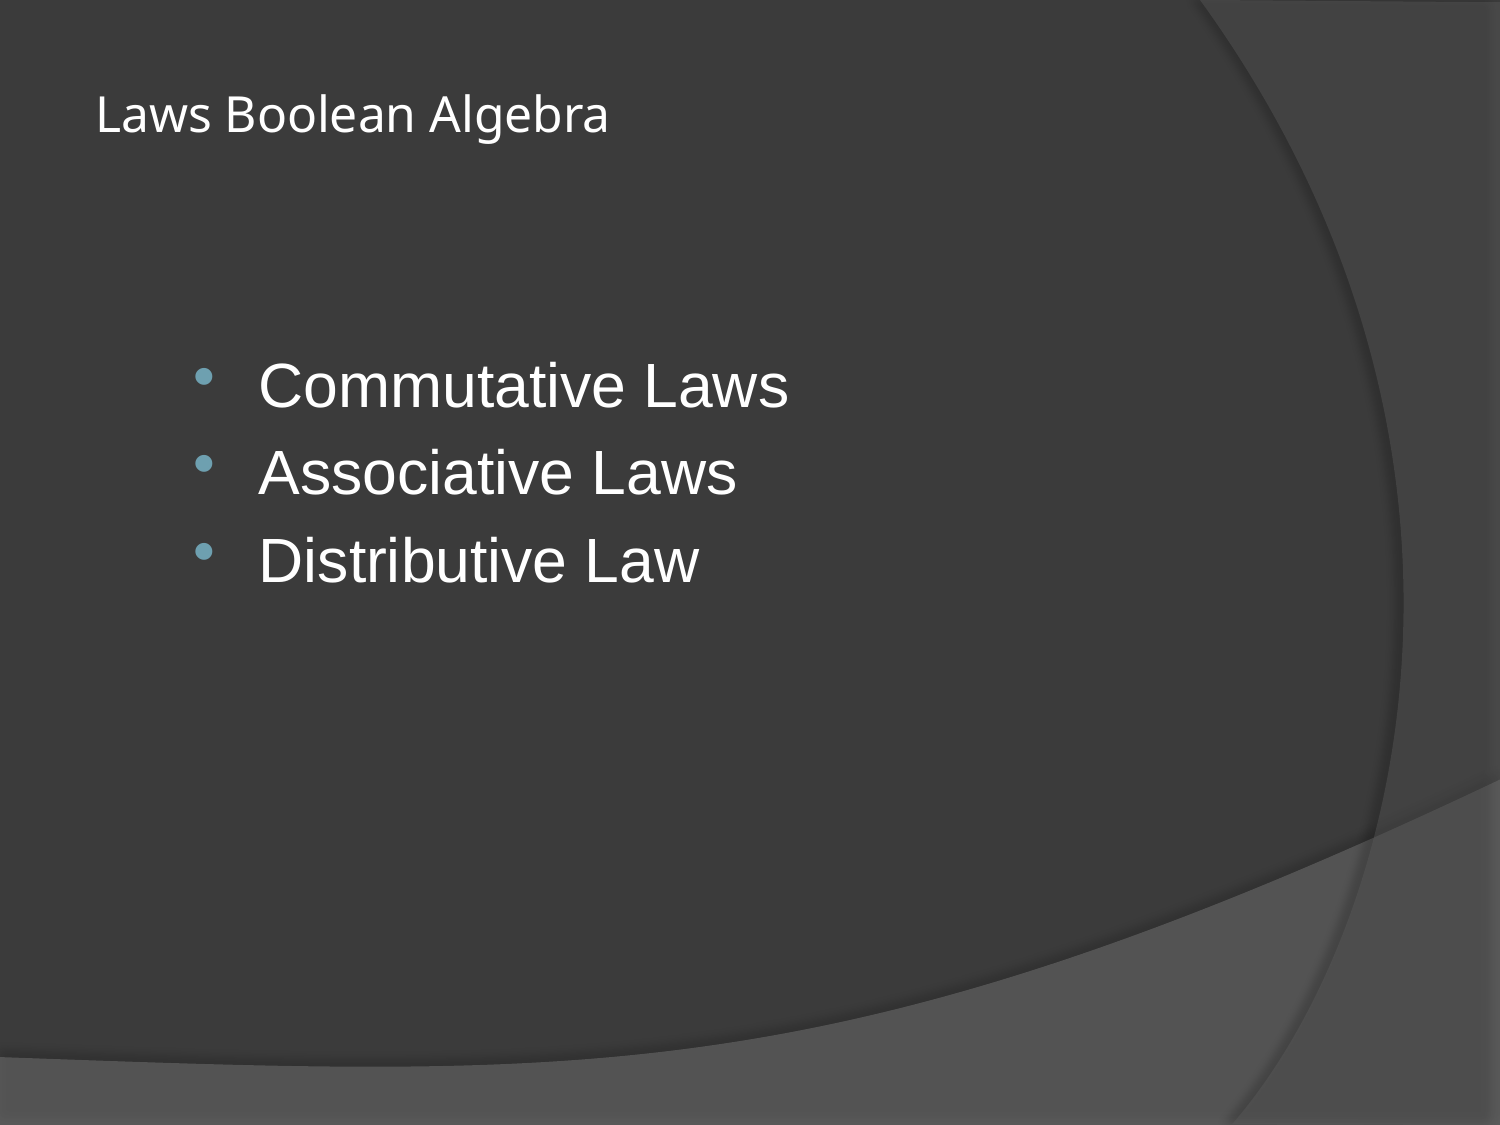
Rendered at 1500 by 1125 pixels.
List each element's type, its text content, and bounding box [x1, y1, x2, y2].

list Commutative Laws Associative Laws Distributive Law [174, 337, 1400, 968]
title Laws Boolean Algebra [75, 75, 1425, 150]
